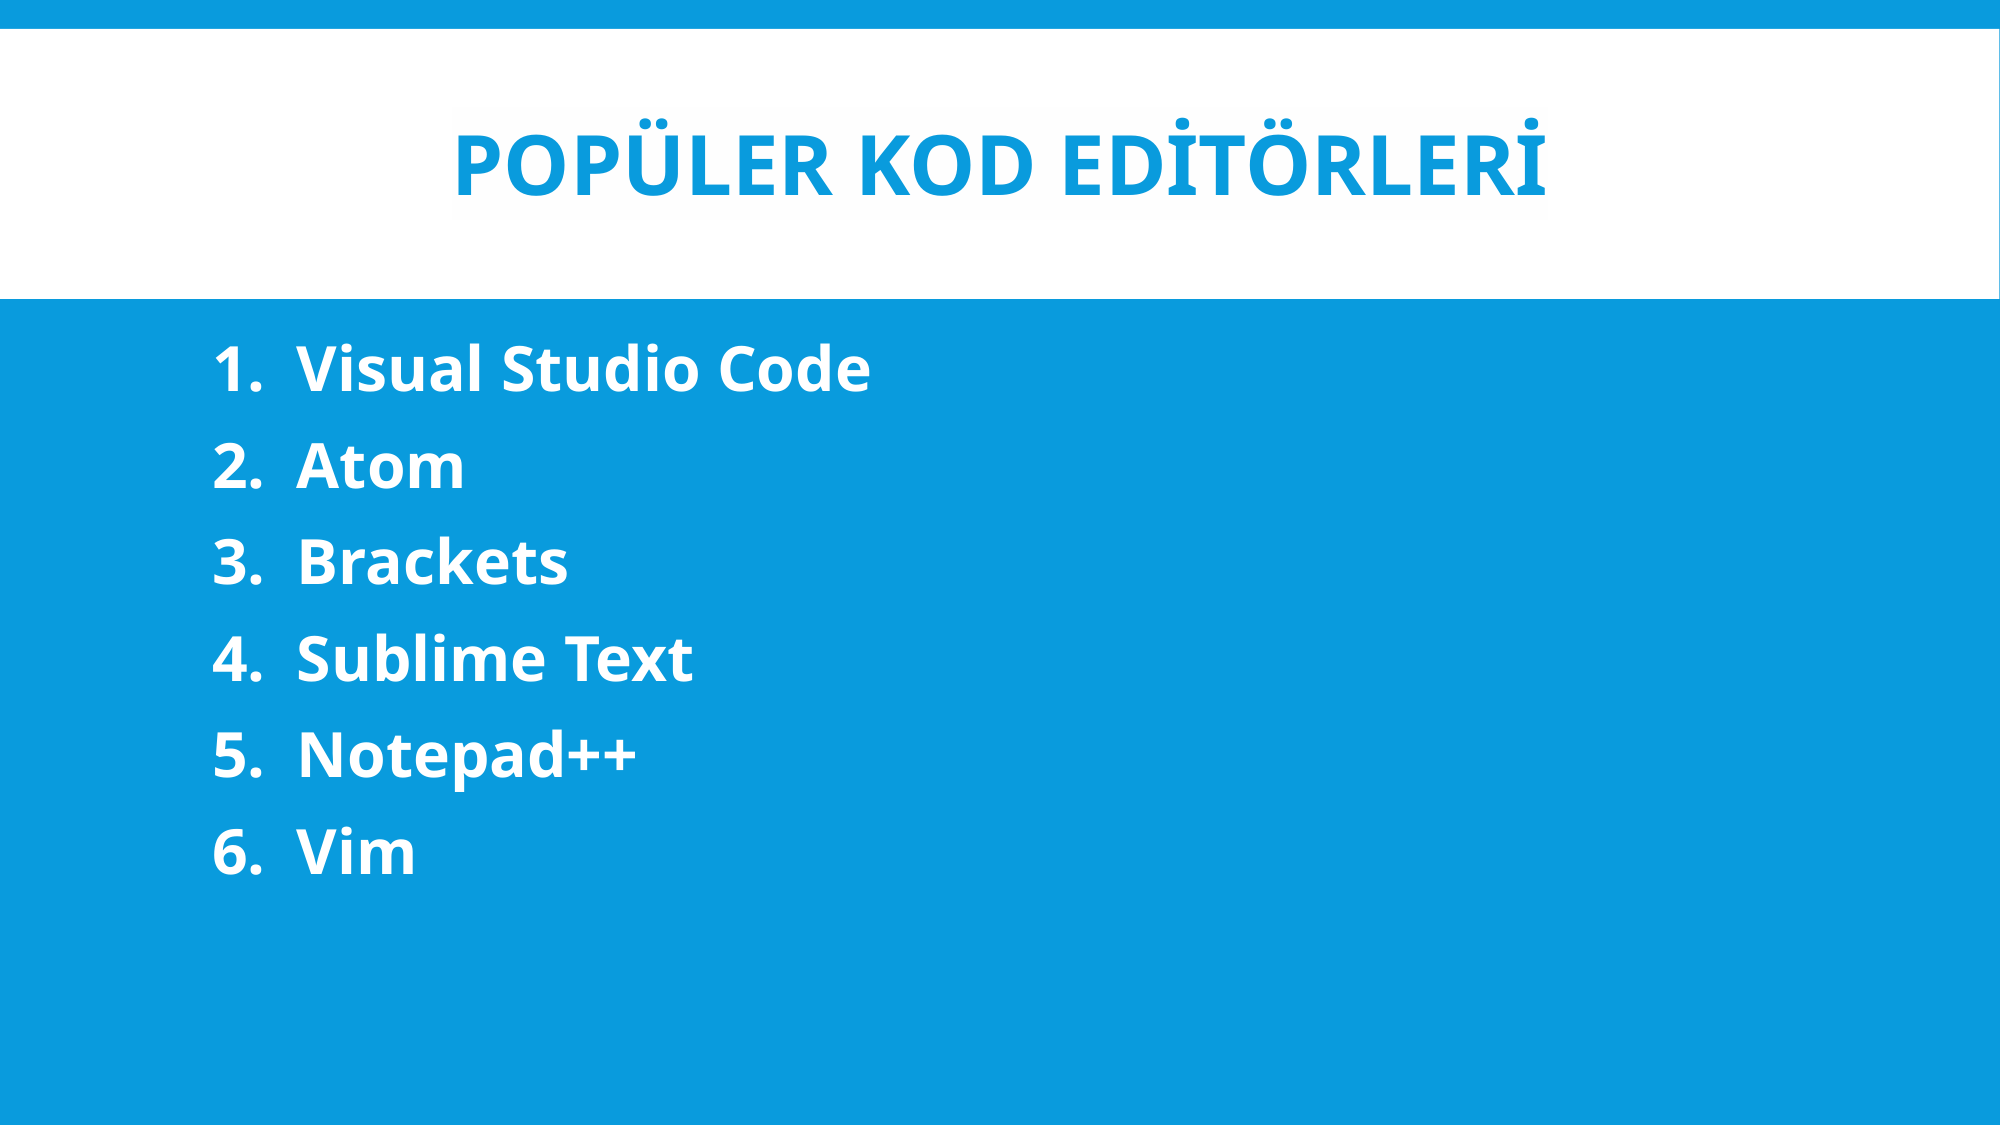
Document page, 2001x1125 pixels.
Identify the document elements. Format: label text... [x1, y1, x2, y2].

title Popüler KOD EDİTÖRLERİ [197, 46, 1803, 295]
list Visual Studio Code Atom Brackets Sublime Text Notepad++ Vim [197, 329, 1803, 1020]
